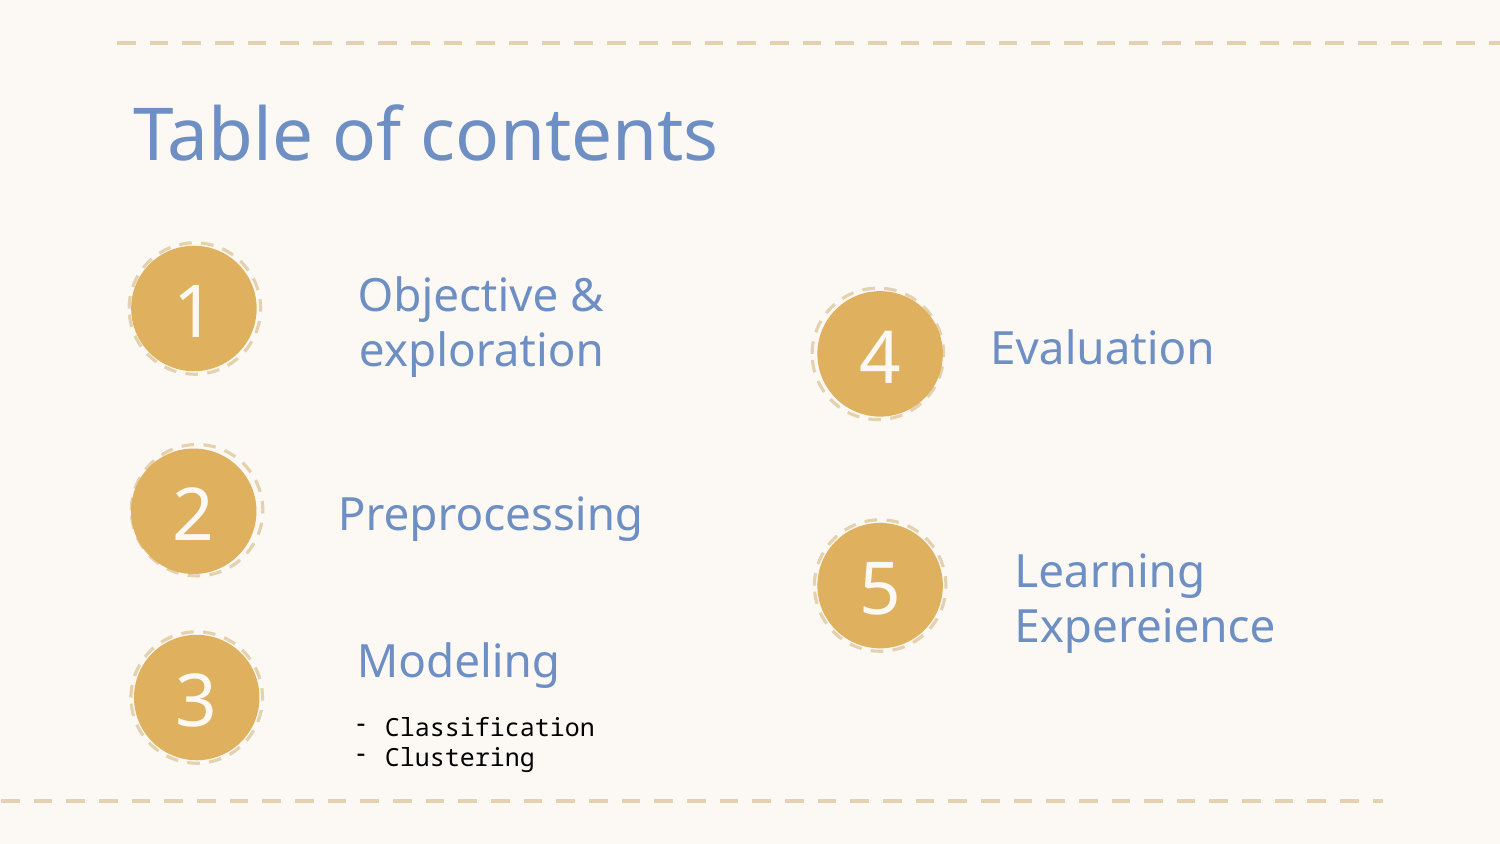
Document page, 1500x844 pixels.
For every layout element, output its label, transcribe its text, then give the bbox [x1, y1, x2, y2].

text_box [128, 242, 261, 375]
text_box Learning Expereience [999, 596, 1366, 667]
title Table of contents [118, 72, 1382, 167]
text_box Evaluation [975, 319, 1342, 389]
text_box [341, 631, 709, 825]
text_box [130, 444, 264, 577]
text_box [811, 287, 944, 420]
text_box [130, 631, 263, 764]
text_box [814, 519, 947, 652]
text_box Objective & exploration [193, 321, 619, 391]
text_box Preprocessing [291, 484, 659, 555]
